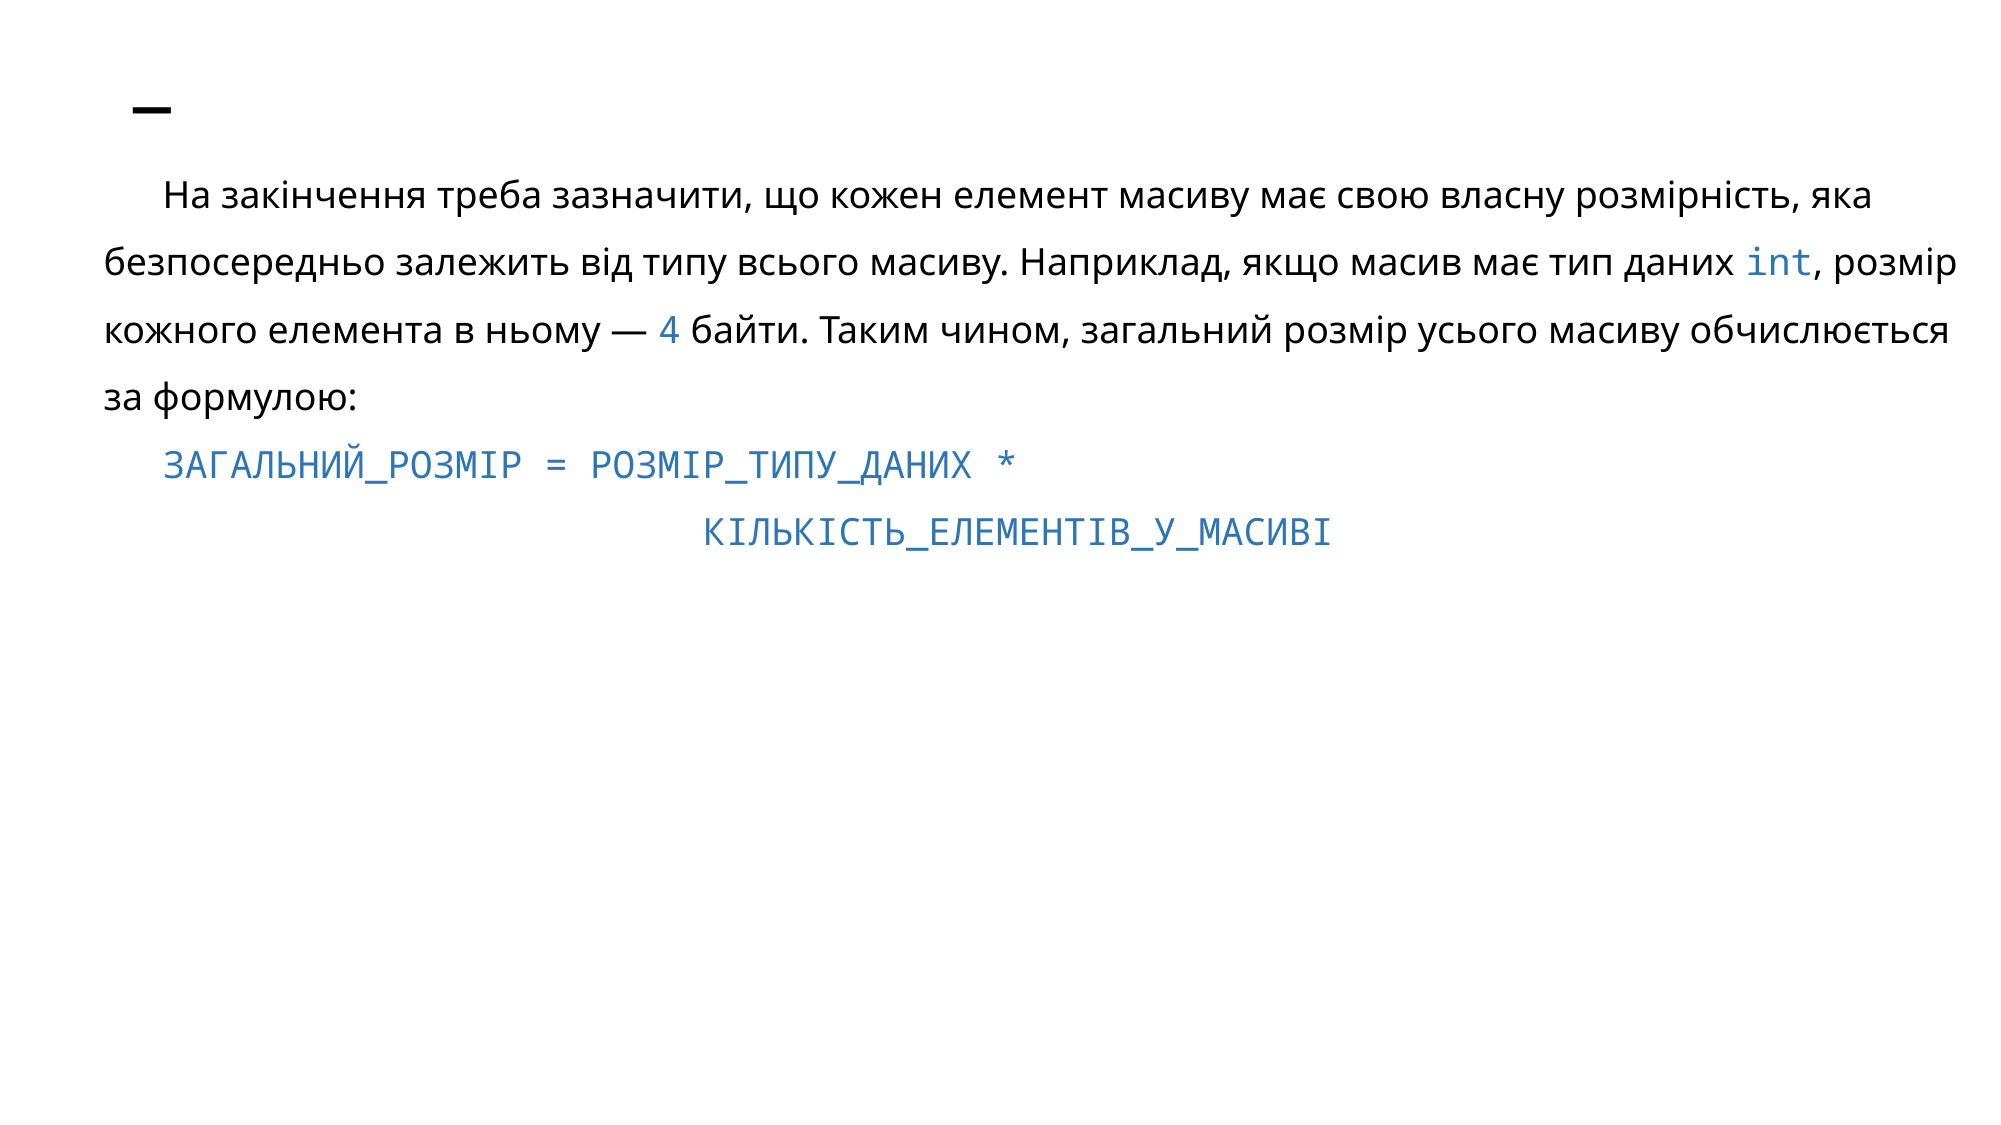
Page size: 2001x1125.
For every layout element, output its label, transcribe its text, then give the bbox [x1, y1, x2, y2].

list На закінчення треба зазначити, що кожен елемент масиву має свою власну розмірність, яка безпосередньо залежить від типу всього масиву. Наприклад, якщо масив має тип даних int, розмір кожного елемента в ньому — 4 байти. Таким чином, загальний розмір усього масиву обчислюється за формулою: ЗАГАЛЬНИЙ_РОЗМІР = РОЗМІР_ТИПУ_ДАНИХ * КІЛЬКІСТЬ_ЕЛЕМЕНТІВ_У_МАСИВІ [0, 140, 2000, 1125]
title _ [0, 0, 2000, 140]
